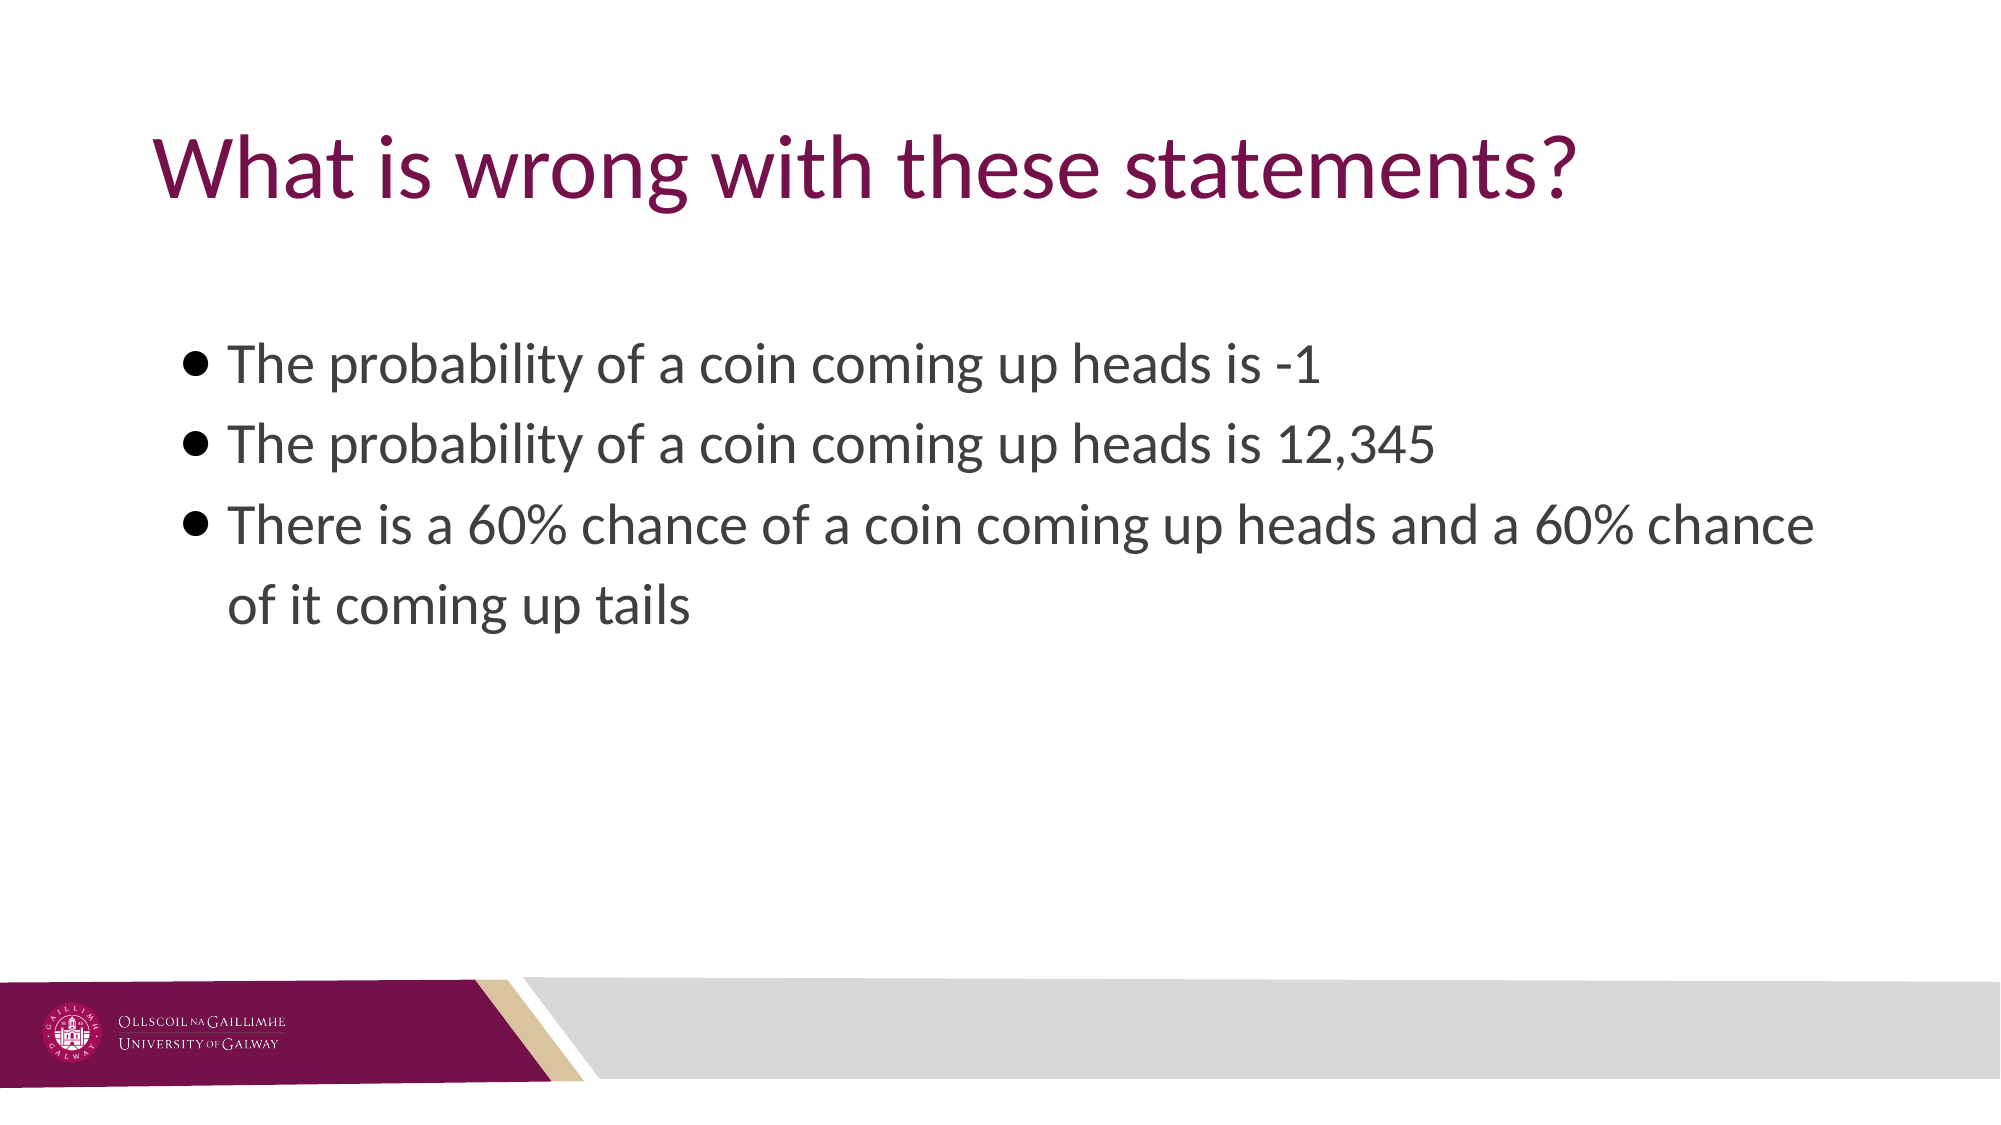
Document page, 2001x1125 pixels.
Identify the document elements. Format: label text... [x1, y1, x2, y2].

list The probability of a coin coming up heads is -1 The probability of a coin coming up heads is 12,345 There is a 60% chance of a coin coming up heads and a 60% chance of it coming up tails [137, 299, 1863, 925]
picture [42, 1002, 285, 1063]
title What is wrong with these statements? [137, 59, 1863, 278]
